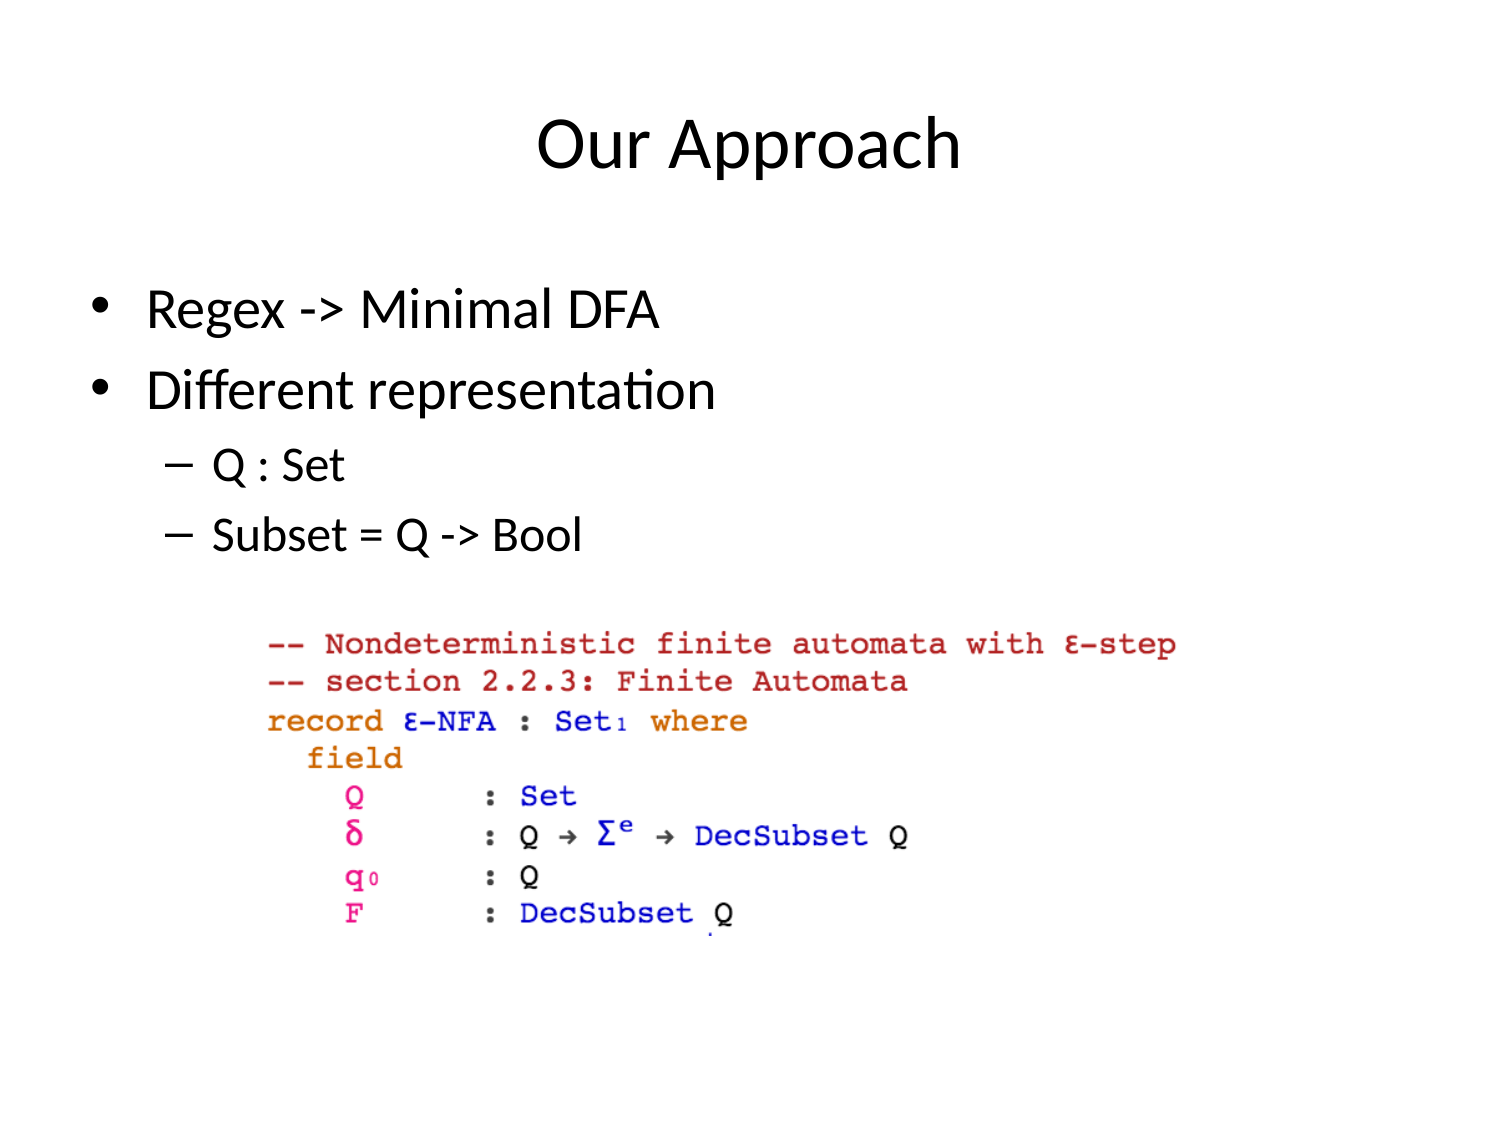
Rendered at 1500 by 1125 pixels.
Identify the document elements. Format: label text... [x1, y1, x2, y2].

picture [247, 607, 1194, 937]
title Our Approach [75, 45, 1425, 233]
list Regex -> Minimal DFA Different representation Q : Set Subset = Q -> Bool [75, 262, 1425, 1005]
